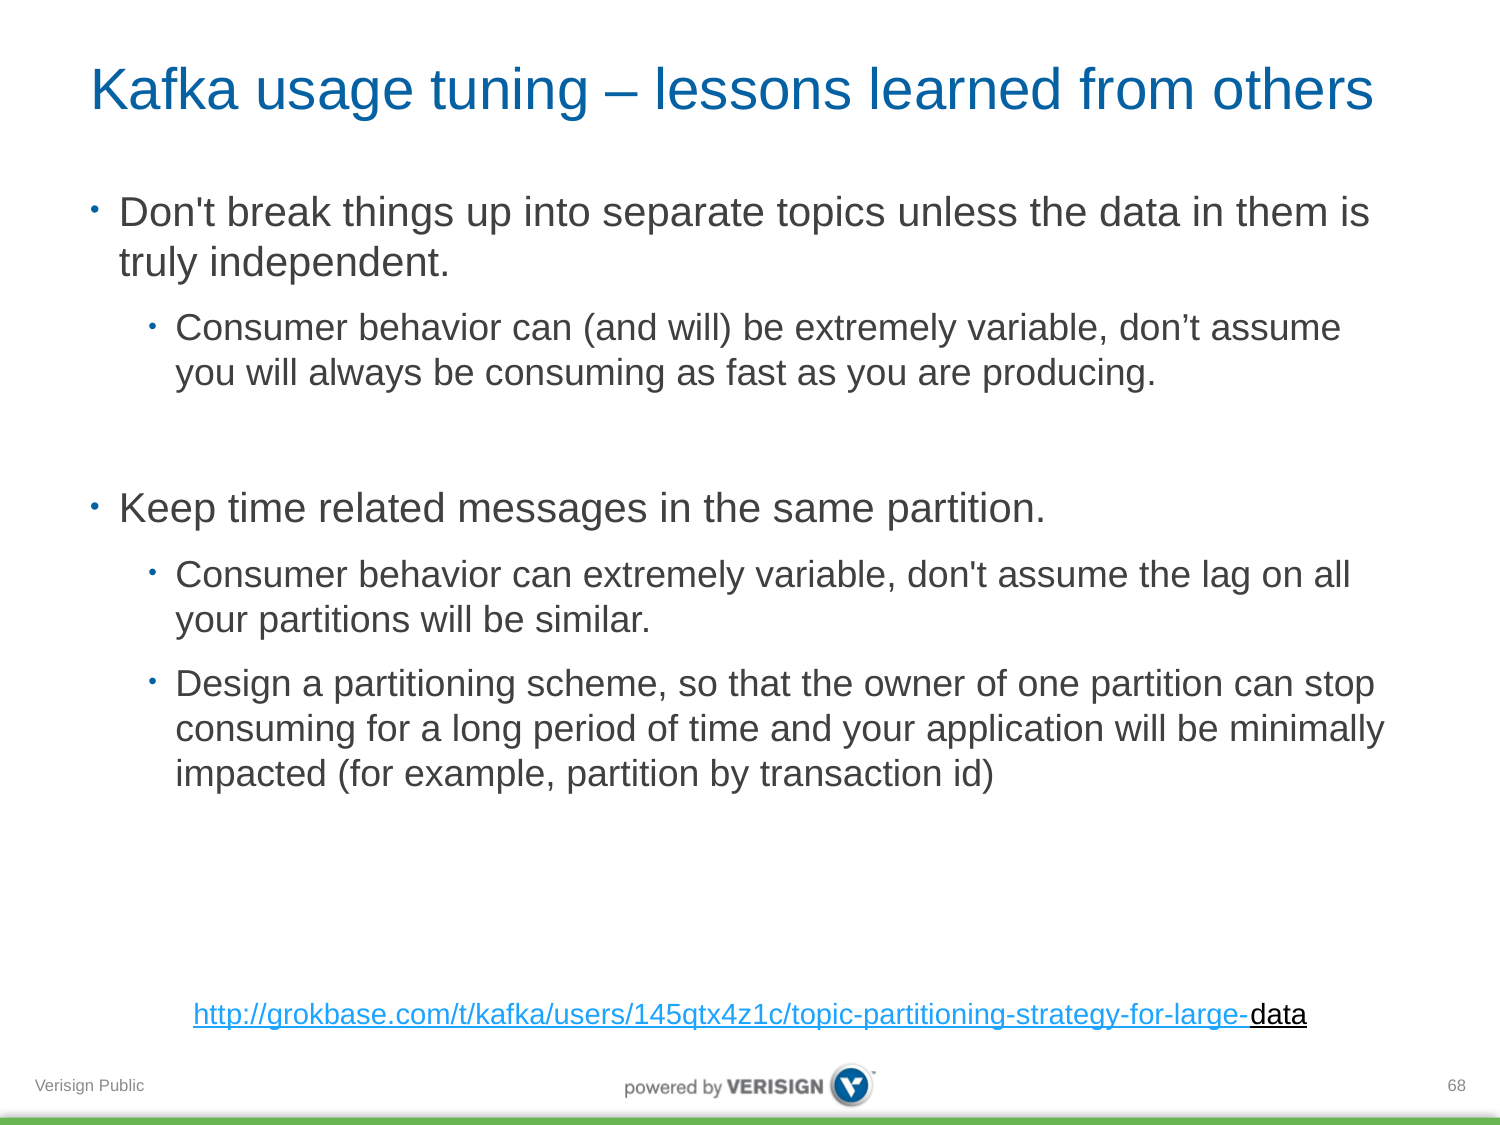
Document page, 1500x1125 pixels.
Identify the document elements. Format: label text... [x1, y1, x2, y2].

slide_number 68 [1422, 1072, 1482, 1098]
title Kafka usage tuning – lessons learned from others [75, 40, 1425, 132]
list Don't break things up into separate topics unless the data in them is truly independent. Consumer behavior can (and will) be extremely variable, don’t assume you will always be consuming as fast as you are producing. Keep time related messages in the same partition. Consumer behavior can extremely variable, don't assume the lag on all your partitions will be similar. Design a partitioning scheme, so that the owner of one partition can stop consuming for a long period of time and your application will be minimally impacted (for example, partition by transaction id) [75, 176, 1425, 1040]
text_box http://grokbase.com/t/kafka/users/145qtx4z1c/topic-partitioning-strategy-for-large-data [178, 987, 1331, 1038]
picture [622, 1058, 878, 1112]
